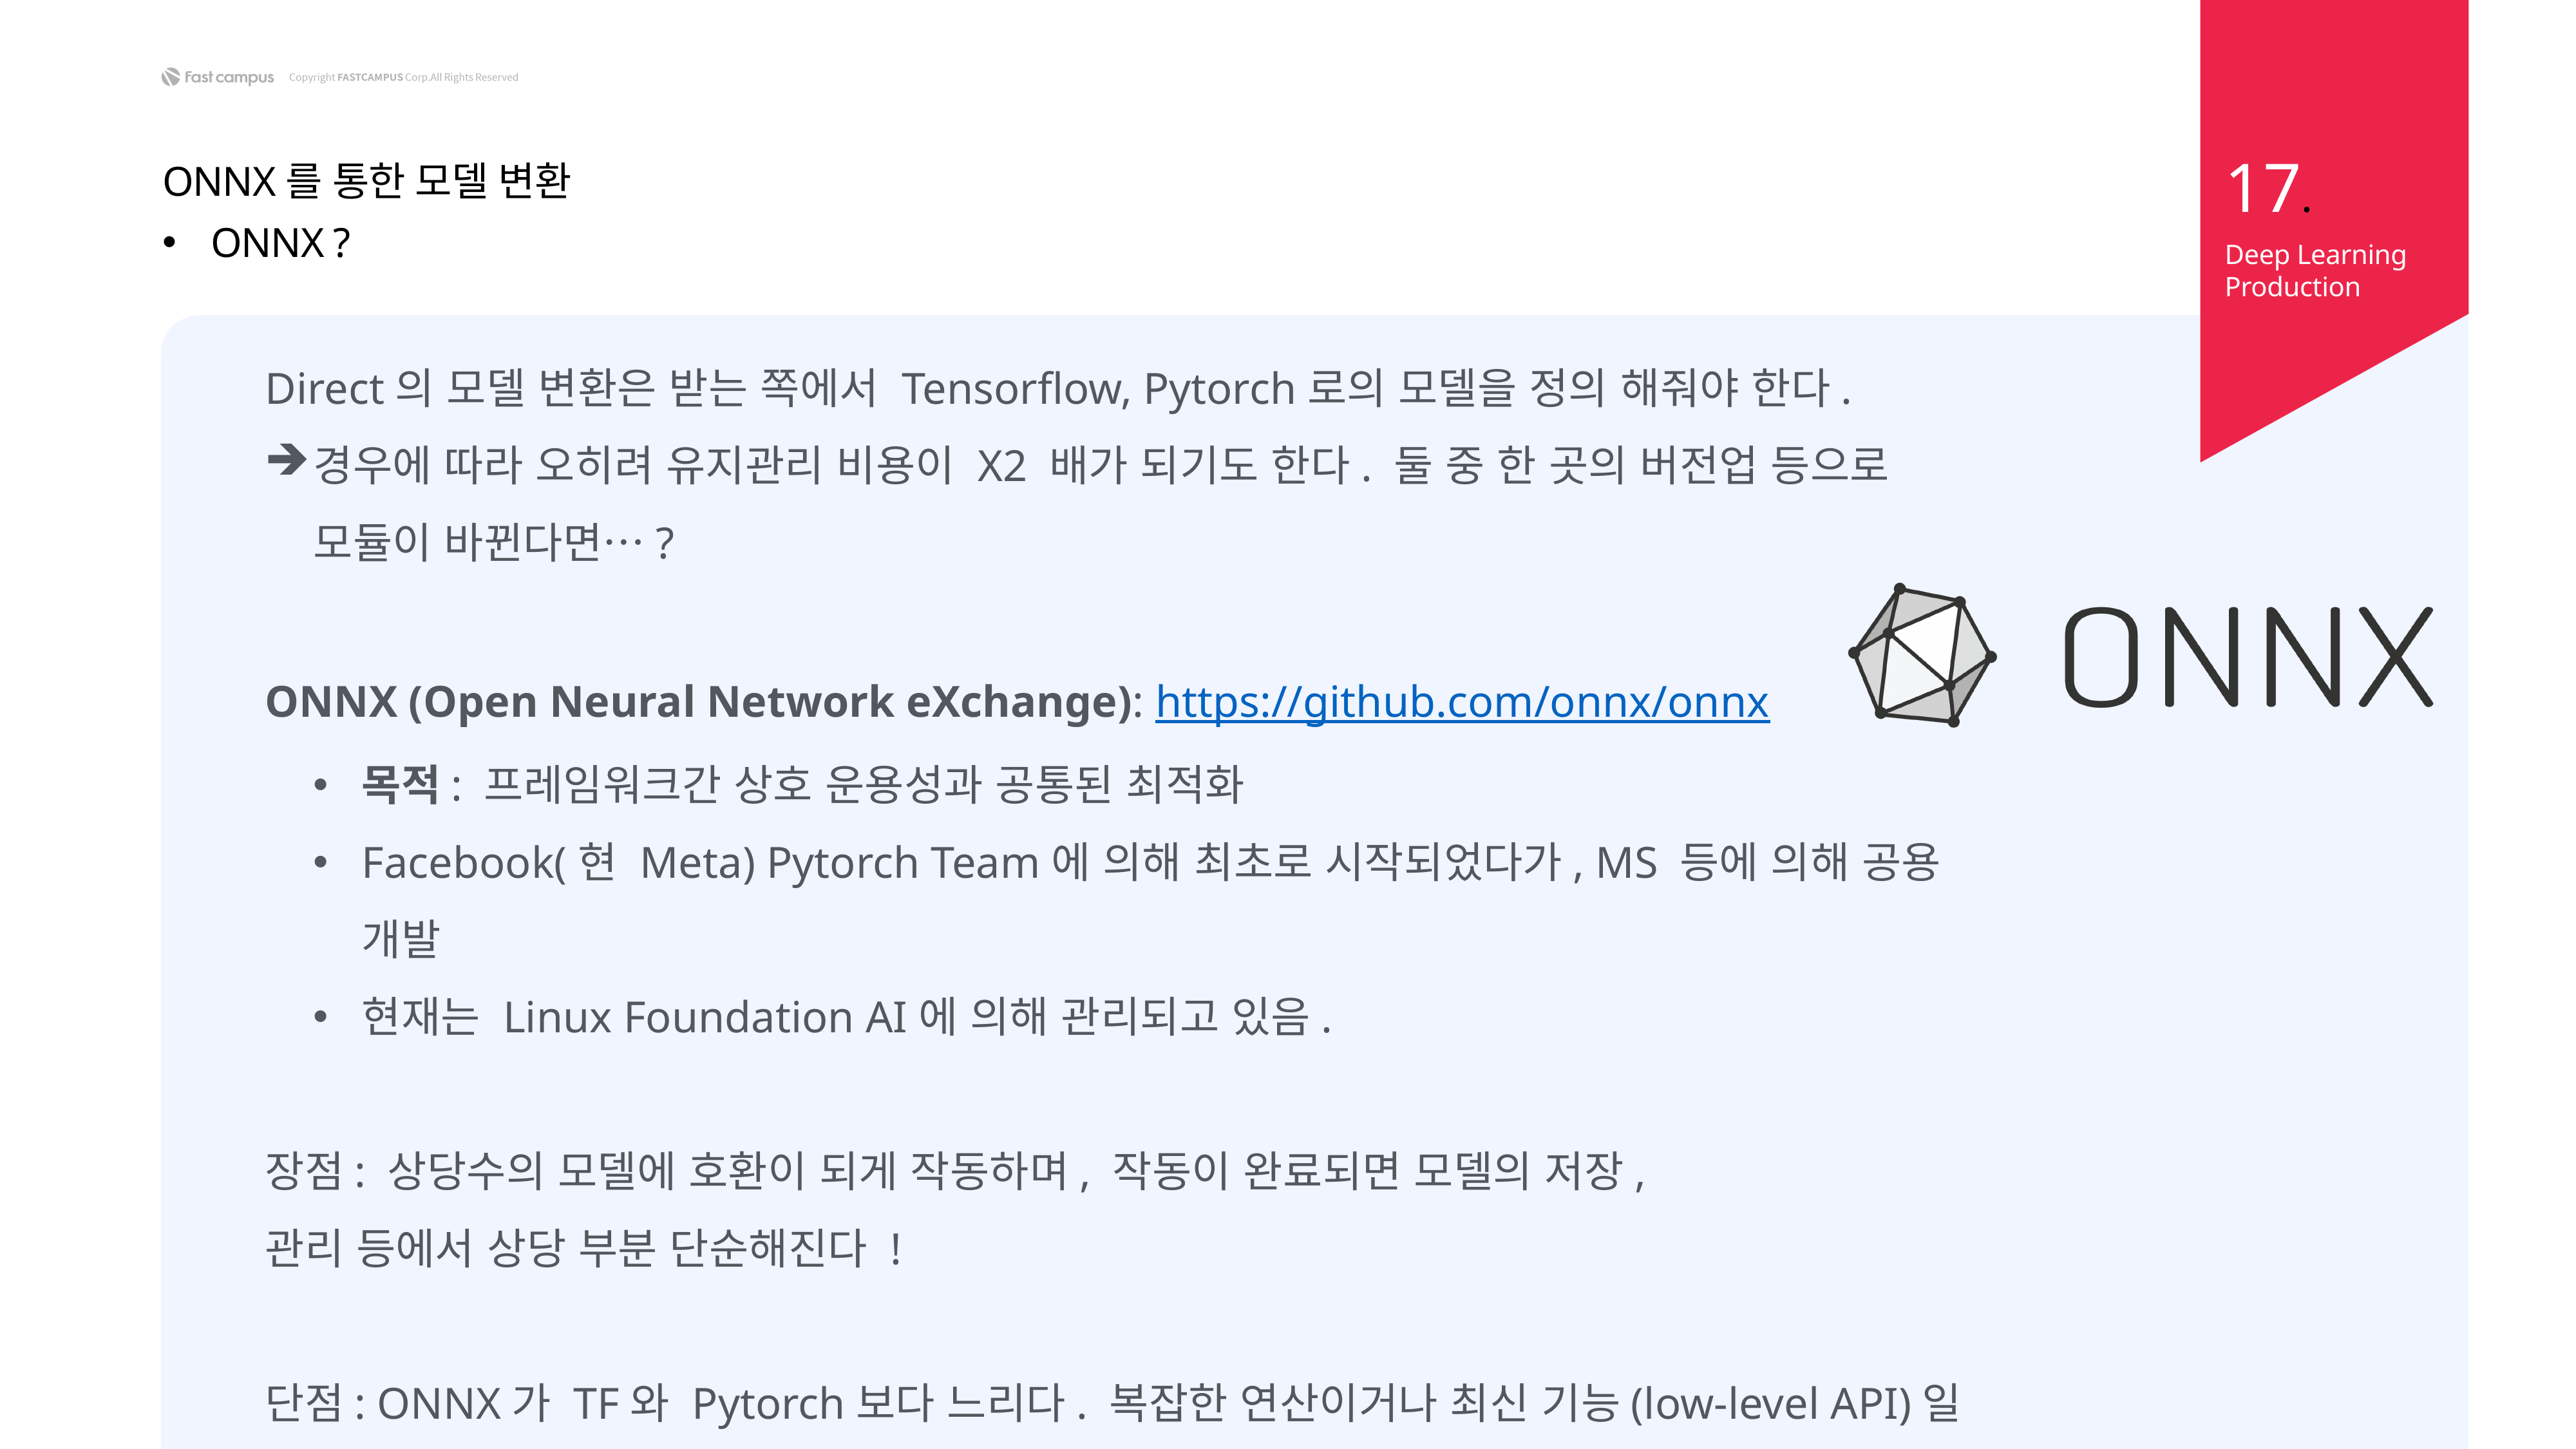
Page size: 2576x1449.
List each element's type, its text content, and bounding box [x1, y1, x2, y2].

text_box 17. [2200, 148, 2469, 232]
text_box Direct의 모델 변환은 받는 쪽에서 Tensorflow, Pytorch로의 모델을 정의 해줘야 한다. 경우에 따라 오히려 유지관리 비용이 X2 배가 되기도 한다. 둘 중 한 곳의 버전업 등으로 모듈이 바뀐다면…? ONNX (Open Neural Network eXchange): https://github.com/onnx/onnx 목적: 프레임워크간 상호 운용성과 공통된 최적화 Facebook(현 Meta) Pytorch Team에 의해 최초로 시작되었다가, MS 등에 의해 공용 개발 현재는 Linux Foundation AI에 의해 관리되고 있음. 장점: 상당수의 모델에 호환이 되게 작동하며, 작동이 완료되면 모델의 저장, 관리 등에서 상당 부분 단순해진다 ! 단점: ONNX가 TF와 Pytorch보다 느리다. 복잡한 연산이거나 최신 기능(low-level API)일 수록 호환이 안될 수도 있다. [207, 330, 2026, 1449]
picture [0, 0, 2576, 1449]
text_box ONNX를 통한 모델 변환 ONNX ? [160, 154, 1904, 267]
text_box Deep Learning Production [2200, 232, 2469, 308]
